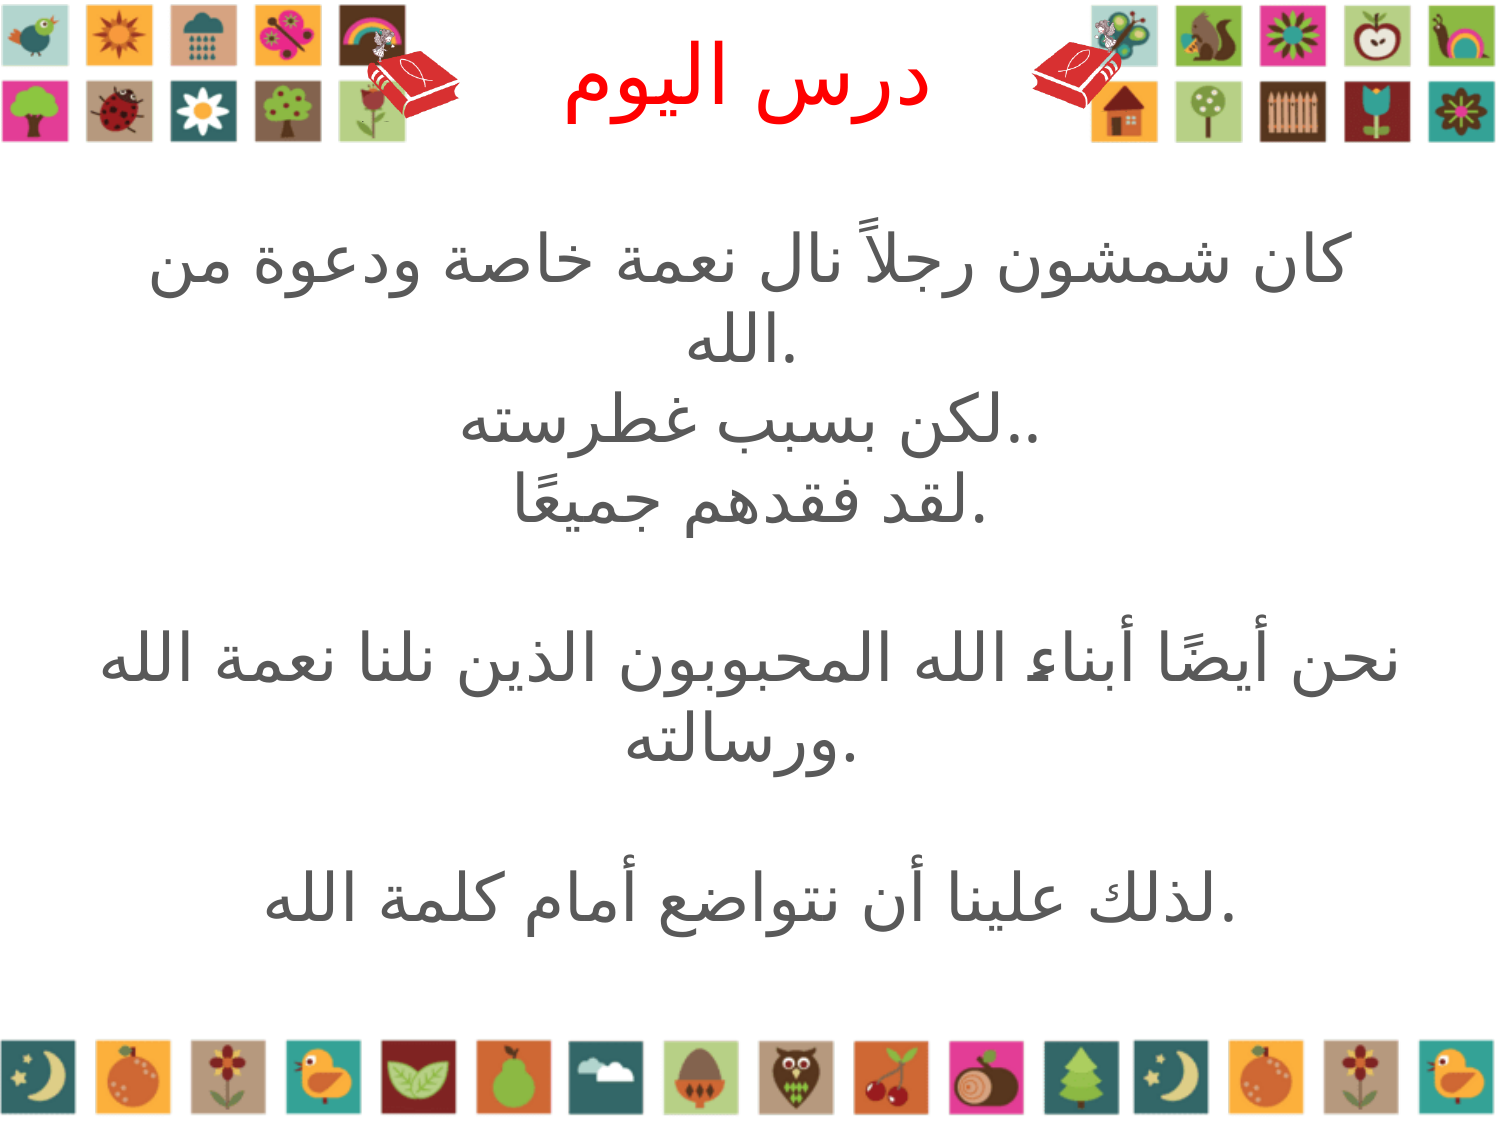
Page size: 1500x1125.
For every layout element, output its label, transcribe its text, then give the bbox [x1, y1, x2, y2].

picture [999, 3, 1500, 150]
picture [0, 3, 492, 150]
text_box كان شمشون رجلاً نال نعمة خاصة ودعوة من الله. لكن بسبب غطرسته.. لقد فقدهم جميعًا. نحن أيضًا أبناء الله المحبوبون الذين نلنا نعمة الله ورسالته. لذلك علينا أن نتواضع أمام كلمة الله. [76, 208, 1424, 943]
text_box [0, 1028, 1500, 1118]
text_box درس اليوم [489, 13, 1078, 129]
